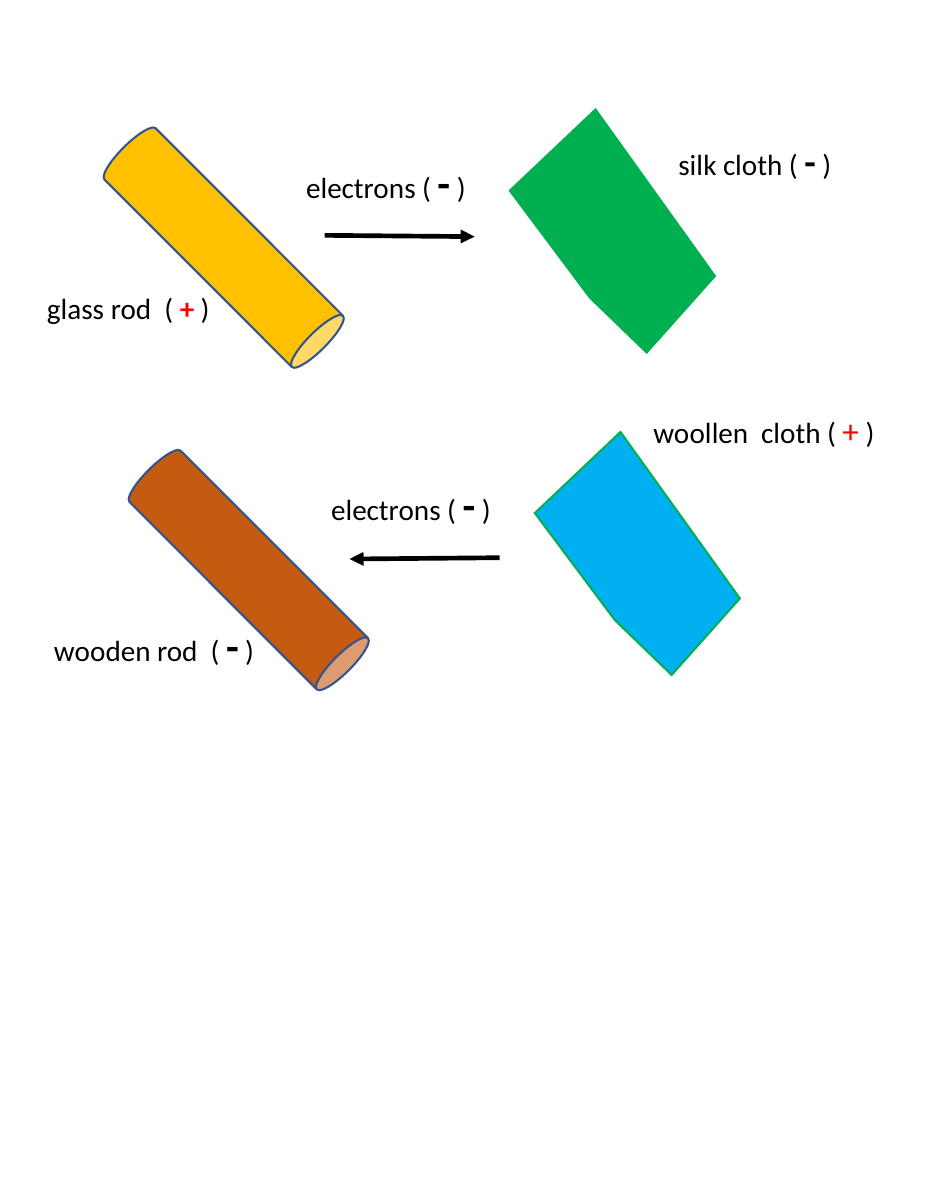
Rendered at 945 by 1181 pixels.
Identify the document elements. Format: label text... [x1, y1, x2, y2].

text_box [102, 126, 345, 369]
text_box [533, 430, 742, 677]
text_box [293, 317, 342, 366]
text_box glass rod ( + ) [32, 283, 225, 333]
text_box [127, 448, 370, 692]
text_box electrons ( - ) [316, 471, 506, 537]
text_box silk cloth ( - ) [663, 130, 847, 191]
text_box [318, 639, 367, 689]
text_box [508, 107, 717, 354]
text_box woollen cloth ( + ) [638, 402, 890, 458]
text_box electrons ( - ) [291, 149, 481, 214]
text_box wooden rod ( - ) [39, 612, 269, 677]
